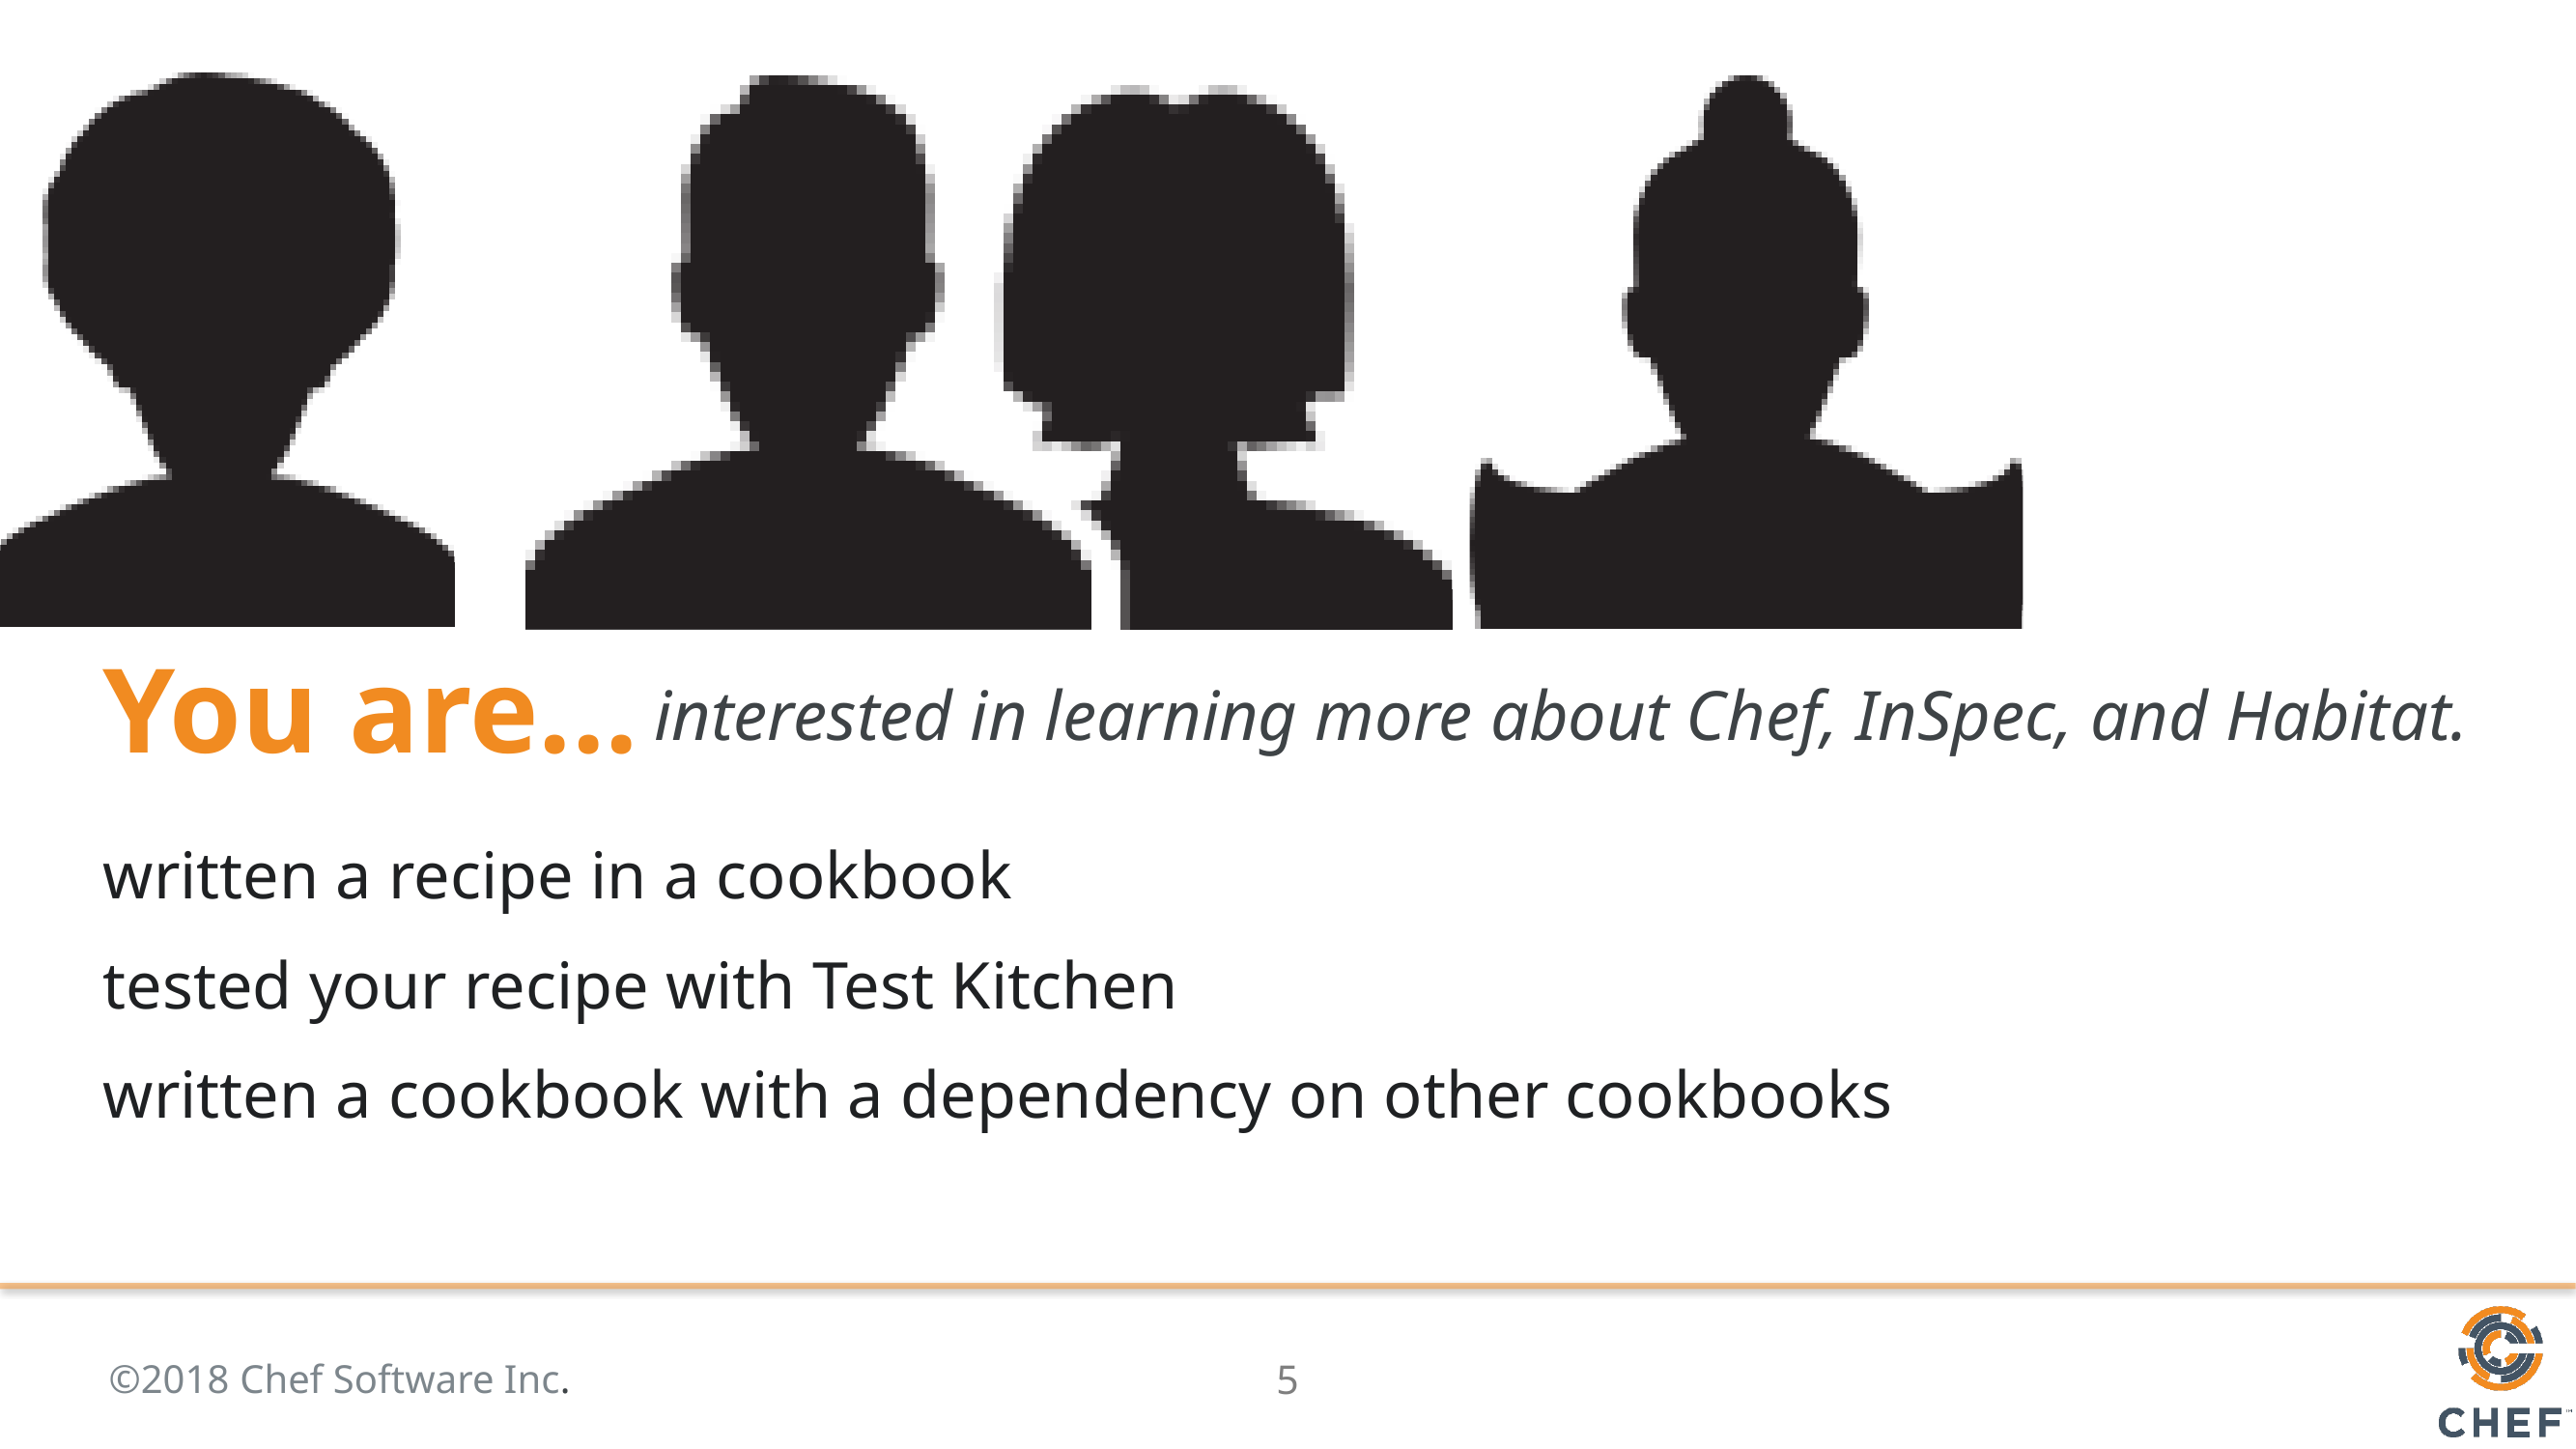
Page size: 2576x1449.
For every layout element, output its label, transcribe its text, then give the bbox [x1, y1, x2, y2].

list written a recipe in a cookbook tested your recipe with Test Kitchen written a cookbook with a dependency on other cookbooks [102, 835, 2464, 1259]
title You are... [102, 651, 2470, 783]
picture [1469, 74, 2024, 630]
picture [2428, 1290, 2576, 1449]
text_box interested in learning more about Chef, InSpec, and Habitat. [639, 658, 2511, 778]
picture [524, 75, 1454, 630]
picture [0, 72, 456, 627]
